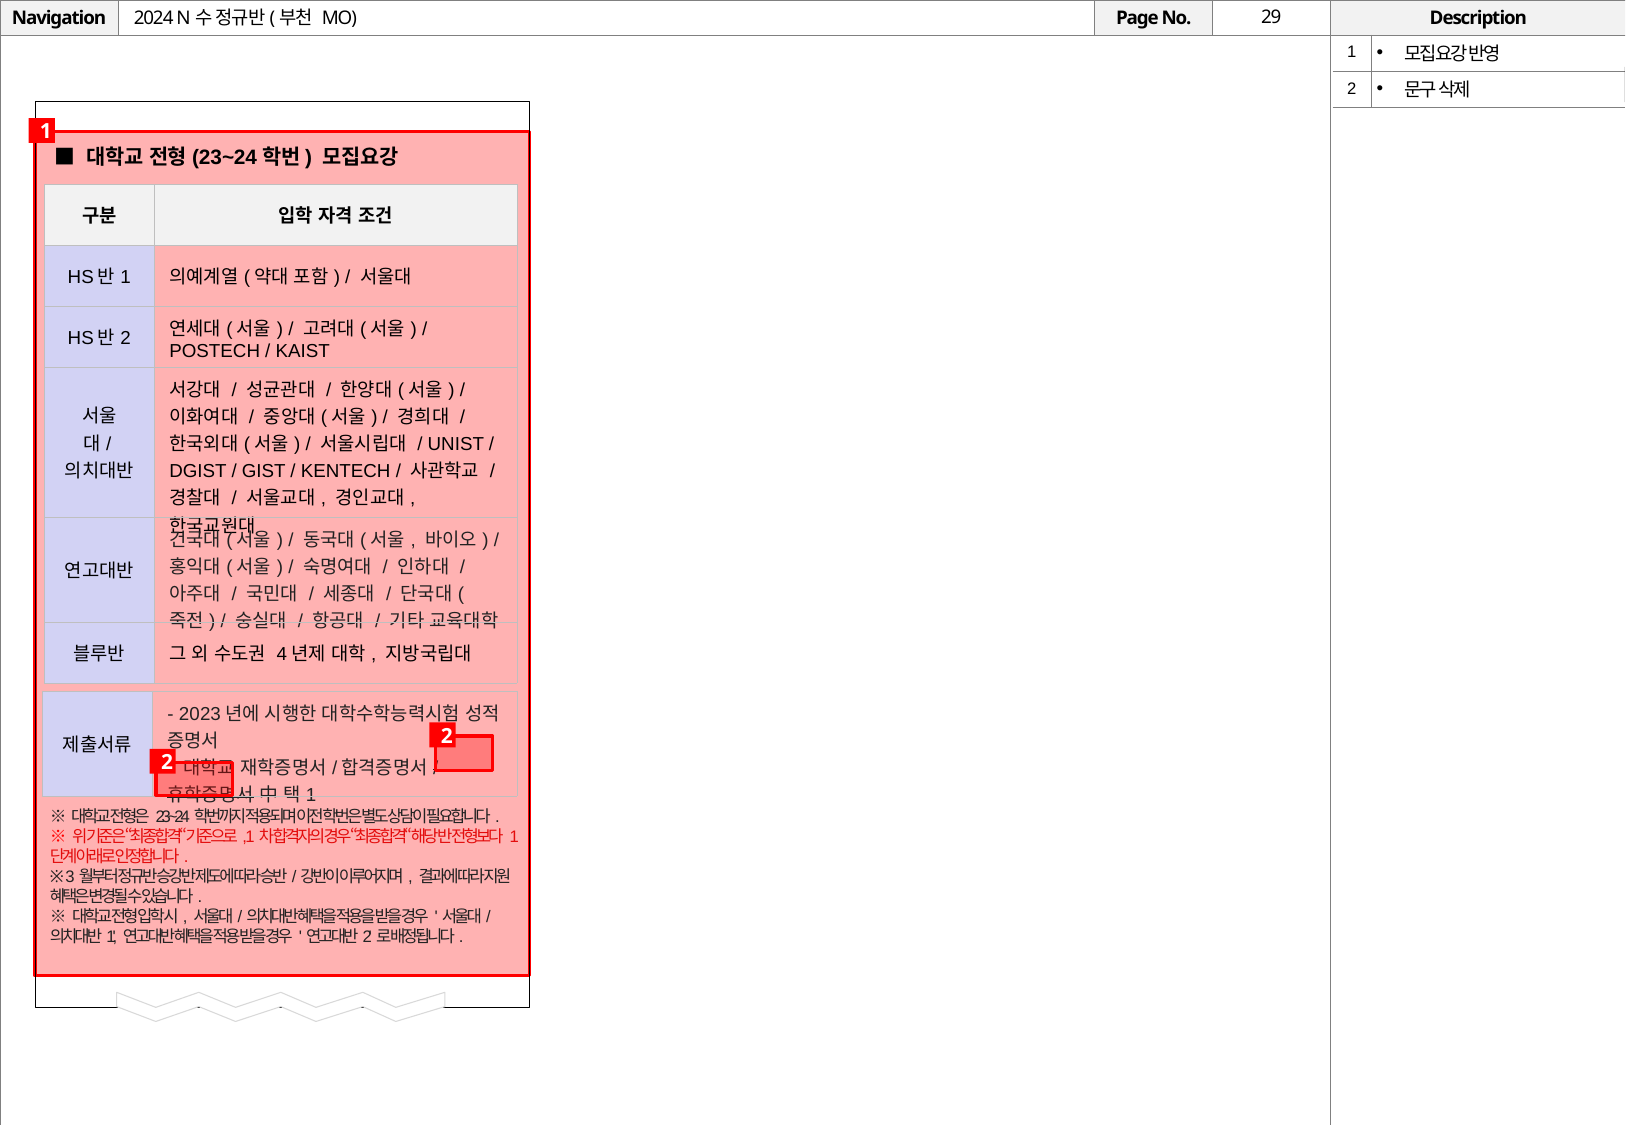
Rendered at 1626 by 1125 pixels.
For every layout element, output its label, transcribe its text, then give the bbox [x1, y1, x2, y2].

table_cell 서강대 / 성균관대 / 한양대(서울) / 이화여대 / 중앙대(서울) / 경희대 / 한국외대(서울) / 서울시립대 / UNIST / DGIST / GIST / KENTECH / 사관학교 / 경찰대 / 서울교대, 경인교대, 한국교원대 [155, 368, 517, 517]
table_header 모집요강 반영 [1372, 36, 1625, 71]
text_box 2 [148, 747, 178, 776]
text_box 1 [27, 116, 57, 145]
text_box [35, 101, 530, 798]
table_cell 연세대(서울) / 고려대(서울) / POSTECH / KAIST [155, 307, 517, 367]
table_header 제출서류 [43, 692, 152, 796]
table_cell 건국대(서울) / 동국대(서울, 바이오) / 홍익대(서울) / 숙명여대 / 인하대 / 아주대 / 국민대 / 세종대 / 단국대(죽전) / 숭실대 / 항공대 / 기타 교육대학 [155, 518, 517, 622]
table_header 입학 자격 조건 [155, 185, 517, 245]
table_cell 연고대반 [45, 518, 154, 622]
title 2024 N수 정규반(부천 MO) [118, 0, 1097, 35]
table_cell 그 외 수도권 4년제 대학, 지방국립대 [155, 623, 517, 683]
text_box ■ 대학교 전형(23~24학번) 모집요강 [40, 135, 518, 176]
table_cell 2 [1333, 72, 1371, 107]
text_box [35, 954, 530, 1007]
text_box [155, 762, 233, 796]
table_cell HS반1 [45, 246, 154, 306]
table_cell 서울대/의치대반 [45, 368, 154, 517]
text_box [435, 735, 493, 771]
table_header 1 [1333, 36, 1371, 71]
text_box [114, 990, 447, 1024]
table_cell 의예계열(약대 포함) / 서울대 [155, 246, 517, 306]
table_header 구분 [45, 185, 154, 245]
table_cell HS반2 [45, 307, 154, 367]
text_box 2 [427, 720, 458, 749]
table_cell 블루반 [45, 623, 154, 683]
table_header - 2023년에 시행한 대학수학능력시험 성적 증명서 - 대학교 재학증명서/합격증명서/휴학증명서 中 택1 [153, 692, 517, 796]
text_box ※ 대학교 전형은 23~24학번까지 적용되며 이전 학번은 별도 상담이 필요합니다. ※ 위 기준은 “최종합격“ 기준으로, 1차 합격자의 경우 “최종합격“ 해당 반 전형보다 1단계 아래로 인정합니다. ※ 3월부터 정규반 승강반 제도에 따라 승반/강반이 이루어지며, 결과에 따라 지원 혜택은 변경될 수 있습니다. ※ 대학교 전형 입학 시, 서울대/의치대반 혜택을 적용을 받을 경우 '서울대/의치대반1', 연고대반 혜택을 적용 받을 경우 '연고대반2'로 배정됩니다. [35, 798, 541, 954]
table_cell 문구 삭제 [1372, 72, 1625, 107]
